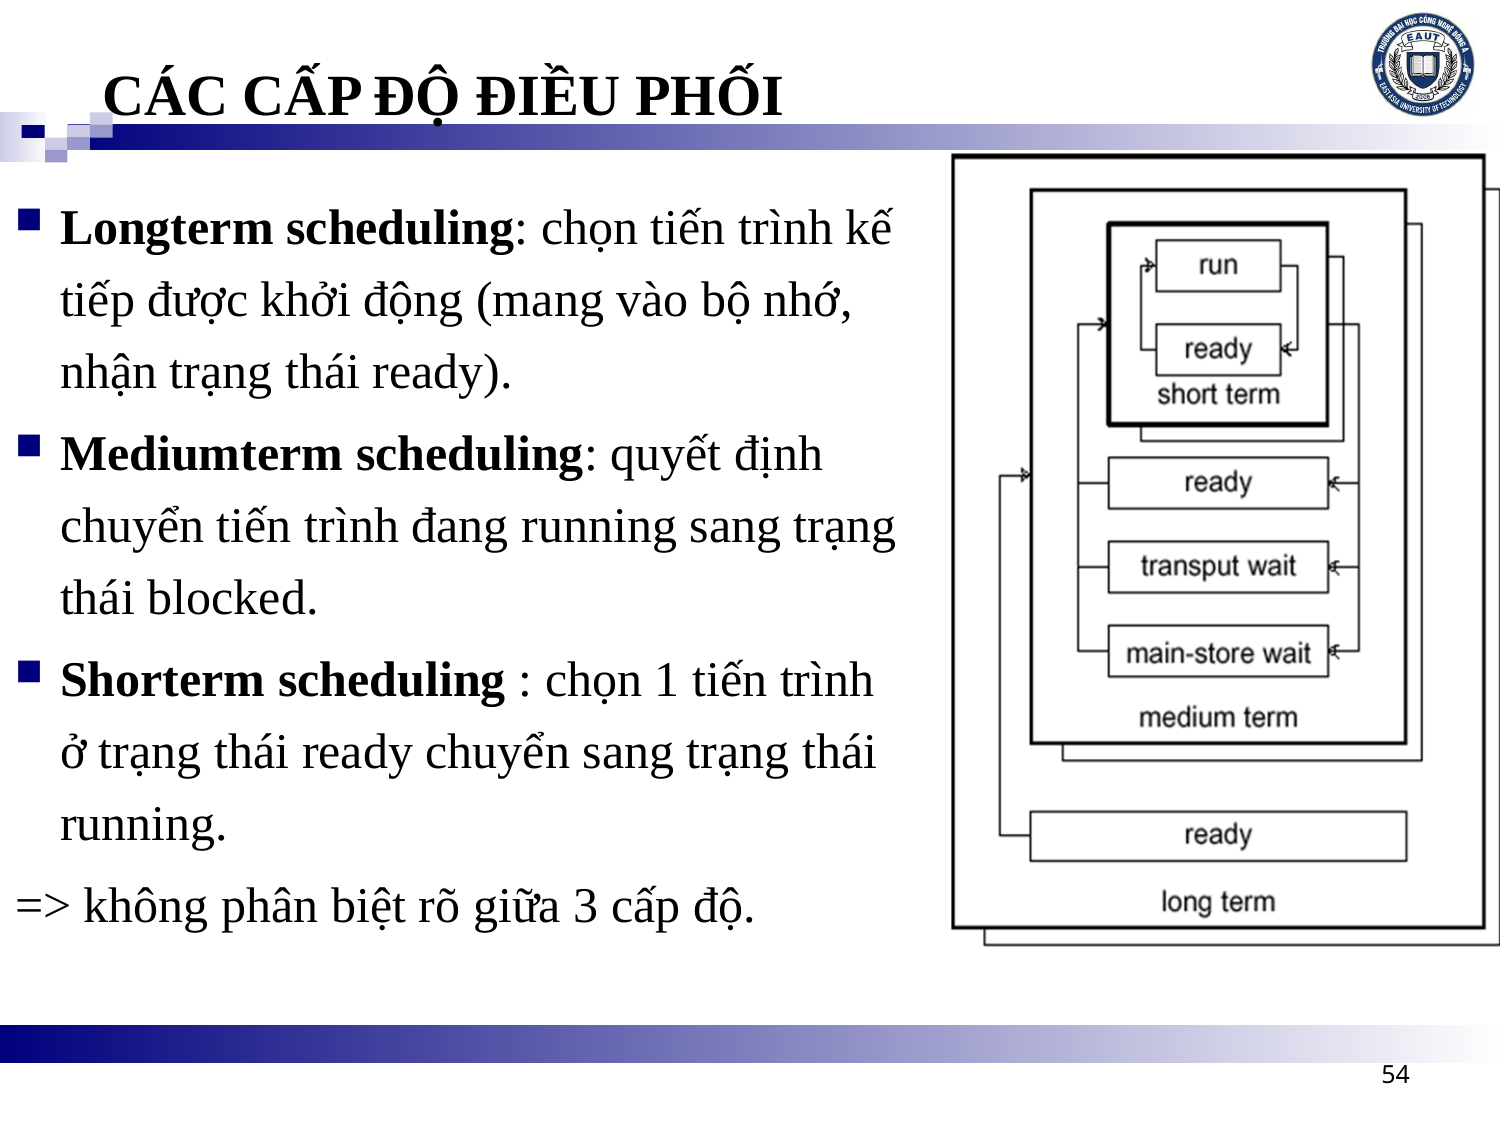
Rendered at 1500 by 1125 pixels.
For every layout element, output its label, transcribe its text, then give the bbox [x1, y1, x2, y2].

picture [950, 152, 1500, 948]
list Longterm scheduling: chọn tiến trình kế tiếp được khởi động (mang vào bộ nhớ, nhận trạng thái ready). Mediumterm scheduling: quyết định chuyển tiến trình đang running sang trạng thái blocked. Shorterm scheduling : chọn 1 tiến trình ở trạng thái ready chuyển sang trạng thái running. => không phân biệt rõ giữa 3 cấp độ. [0, 174, 913, 1125]
text_box CÁC CẤP ĐỘ ĐIỀU PHỐI [87, 50, 1038, 150]
slide_number 54 [1074, 1025, 1425, 1100]
